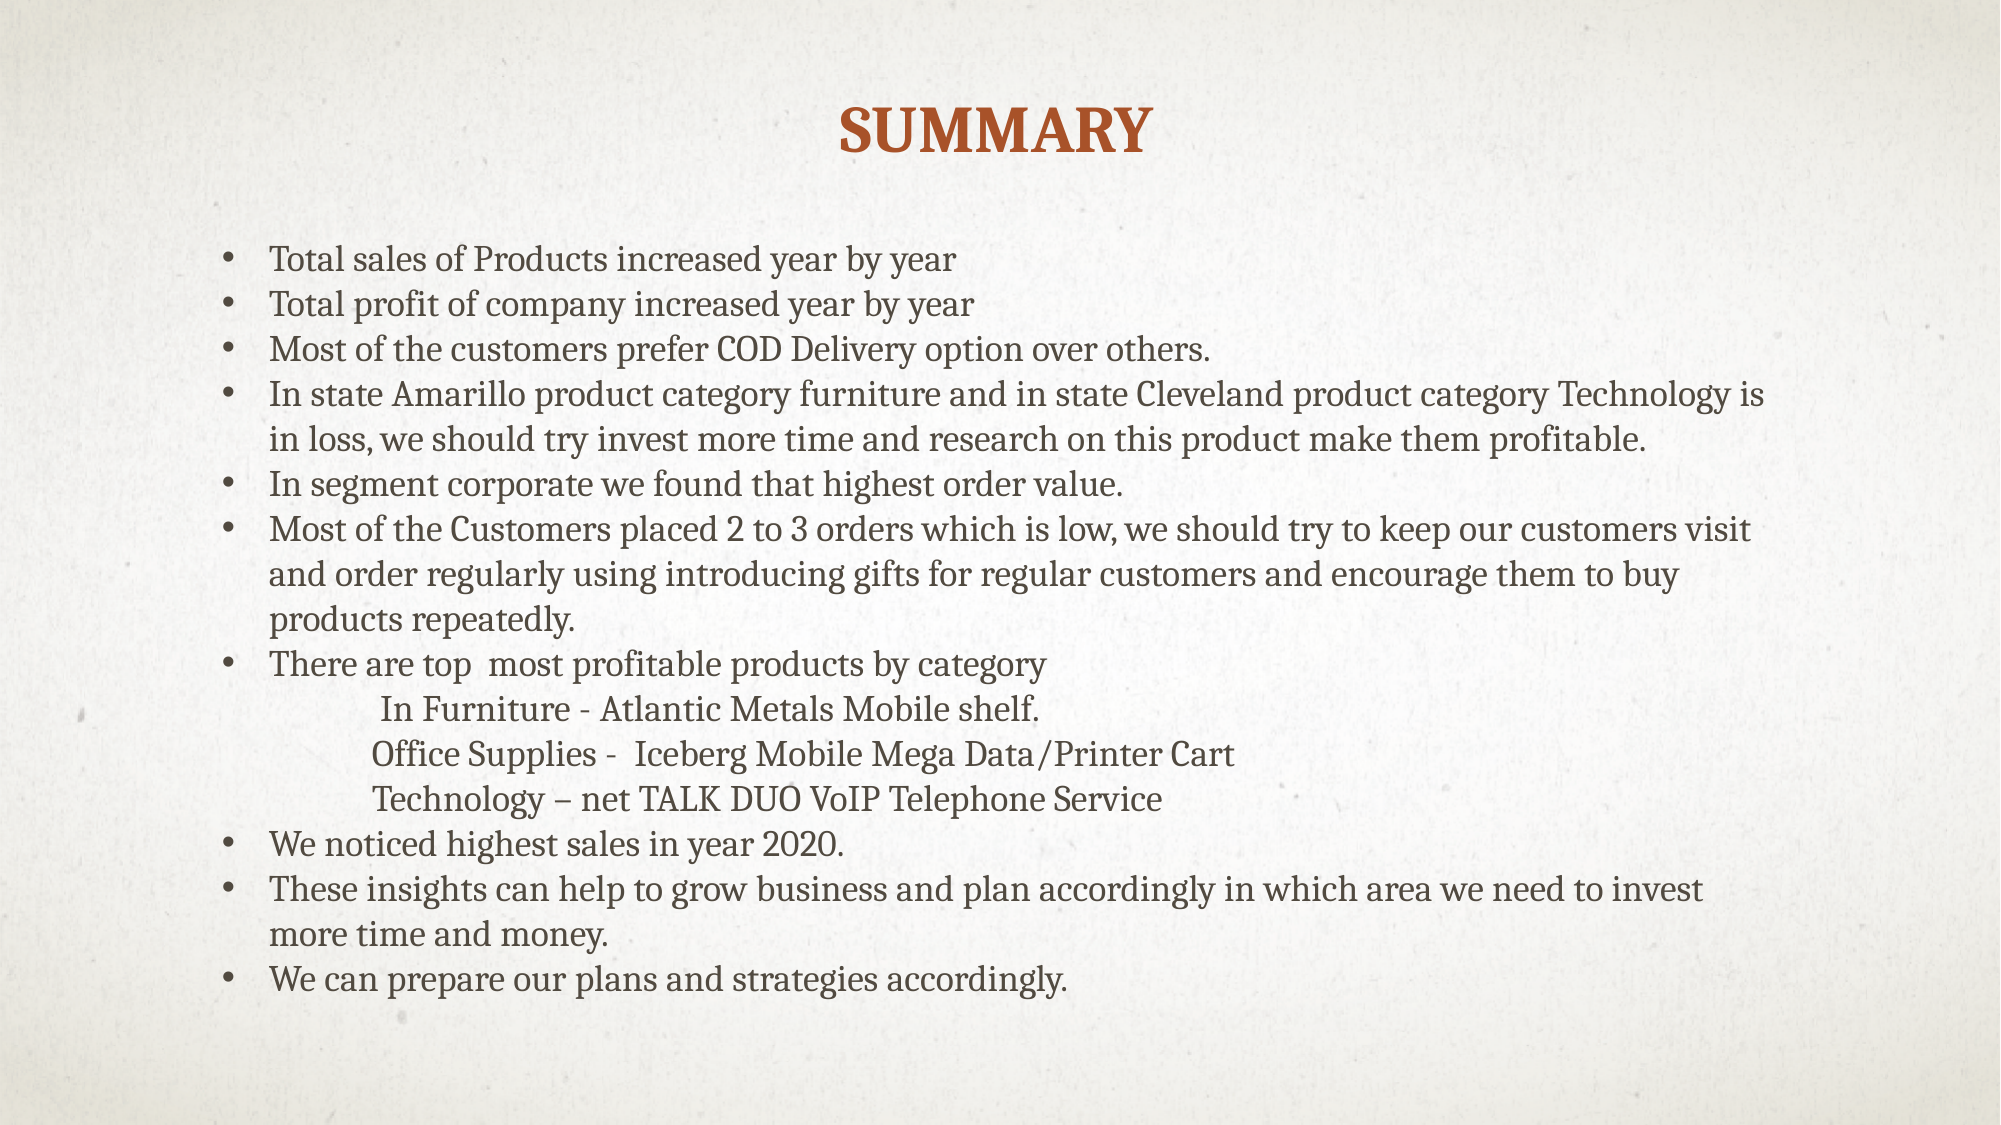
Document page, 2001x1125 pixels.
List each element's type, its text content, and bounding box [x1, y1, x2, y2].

text_box summary [826, 87, 1174, 198]
picture [0, 0, 2001, 1125]
text_box Total sales of Products increased year by year Total profit of company increased year by year Most of the customers prefer COD Delivery option over others. In state Amarillo product category furniture and in state Cleveland product category Technology is in loss, we should try invest more time and research on this product make them profitable. In segment corporate we found that highest order value. Most of the Customers placed 2 to 3 orders which is low, we should try to keep our customers visit and order regularly using introducing gifts for regular customers and encourage them to buy products repeatedly. There are top most profitable products by category In Furniture - Atlantic Metals Mobile shelf. Office Supplies - Iceberg Mobile Mega Data/Printer Cart Technology – net TALK DUO VoIP Telephone Service We noticed highest sales in year 2020. These insights can help to grow business and plan accordingly in which area we need to invest more time and money. We can prepare our plans and strategies accordingly. [207, 226, 1793, 1097]
